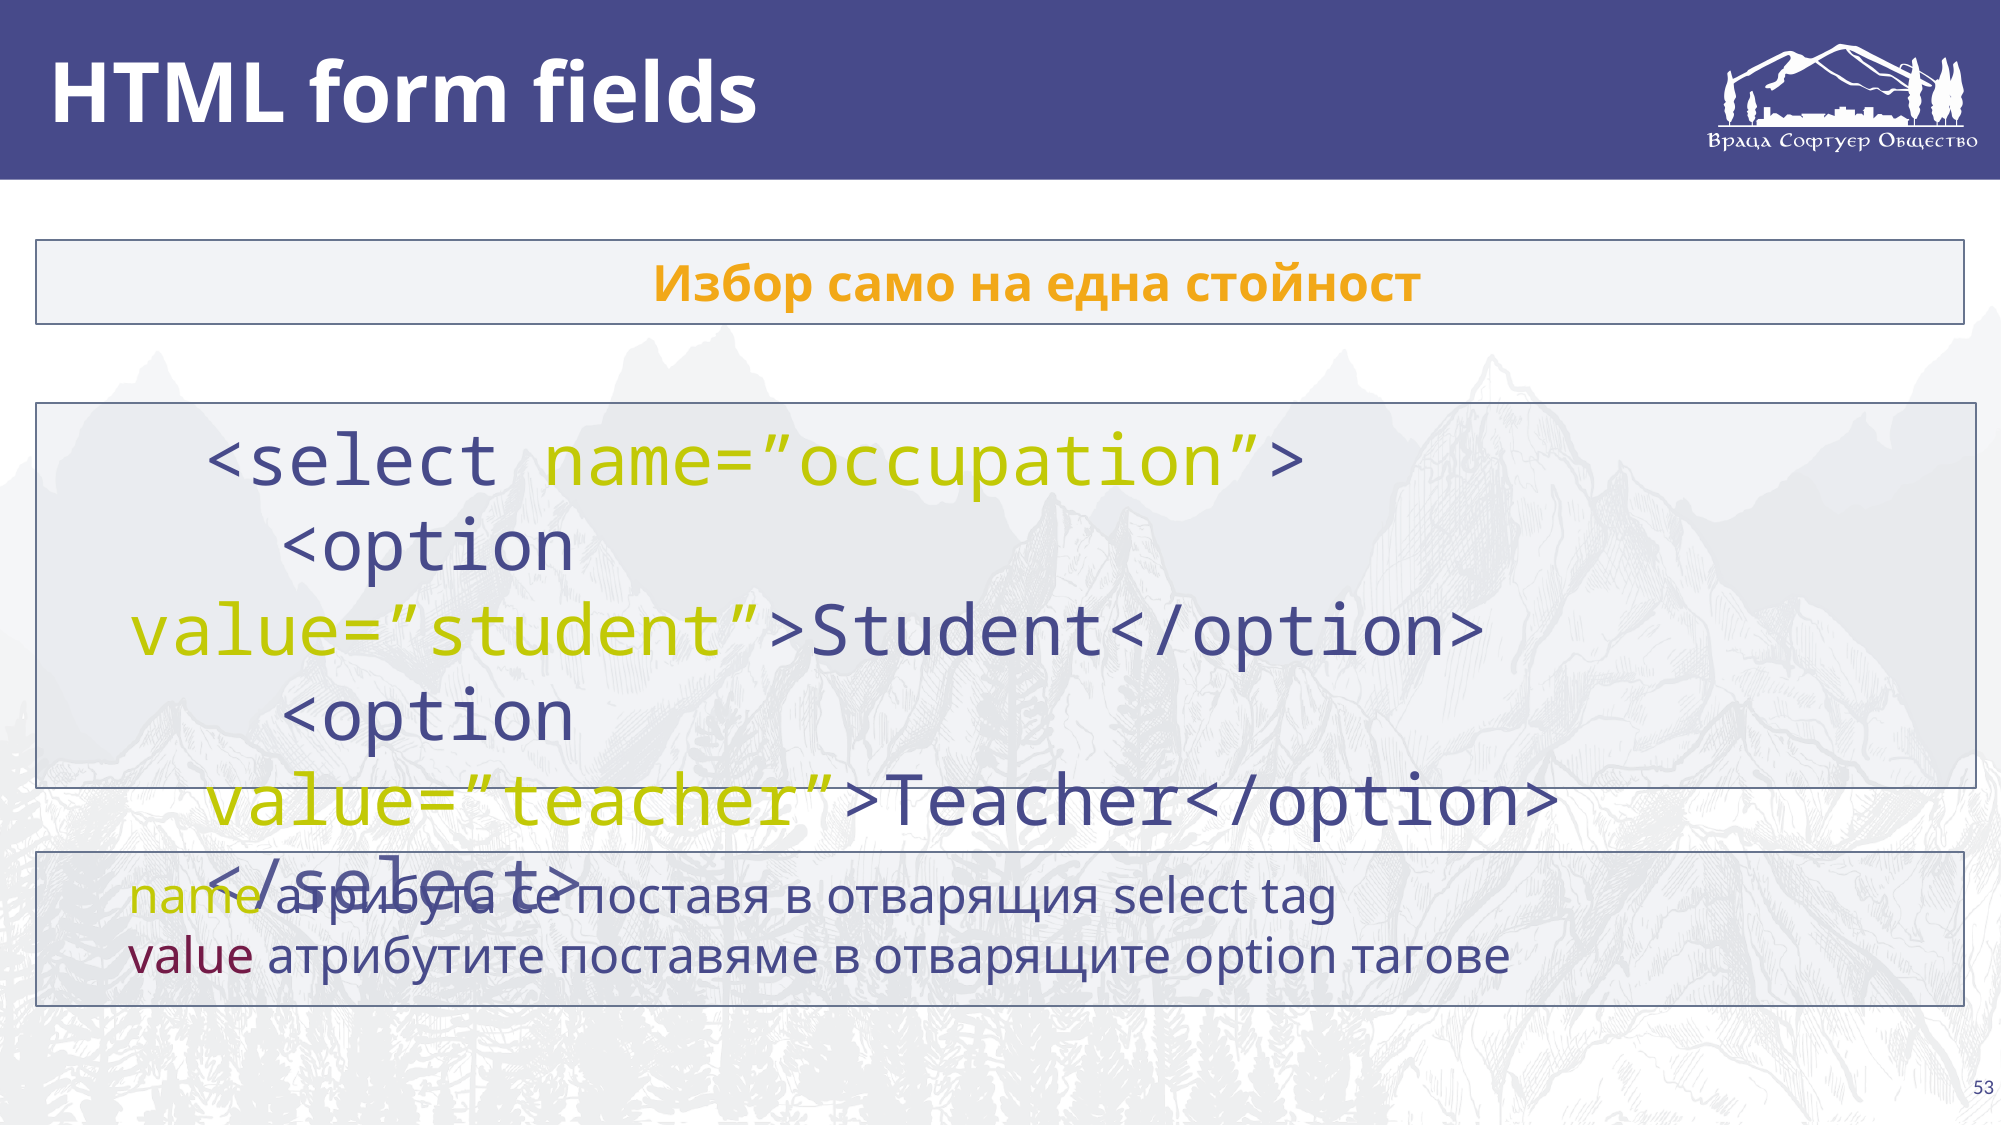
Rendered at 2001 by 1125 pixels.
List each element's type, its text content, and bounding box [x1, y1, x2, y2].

slide_number 53 [1929, 1070, 2000, 1103]
picture [1703, 19, 1981, 165]
text_box name атрибута се поставя в отварящия select tag value атрибутите поставяме в отварящите option тагове [36, 851, 1964, 1007]
text_box <select name=”occupation”> <option value=”student”>Student</option> <option value=”teacher”>Teacher</option> </select> [36, 402, 1976, 788]
text_box Избор само на една стойност [36, 239, 1964, 324]
title HTML form fields [31, 16, 1591, 162]
